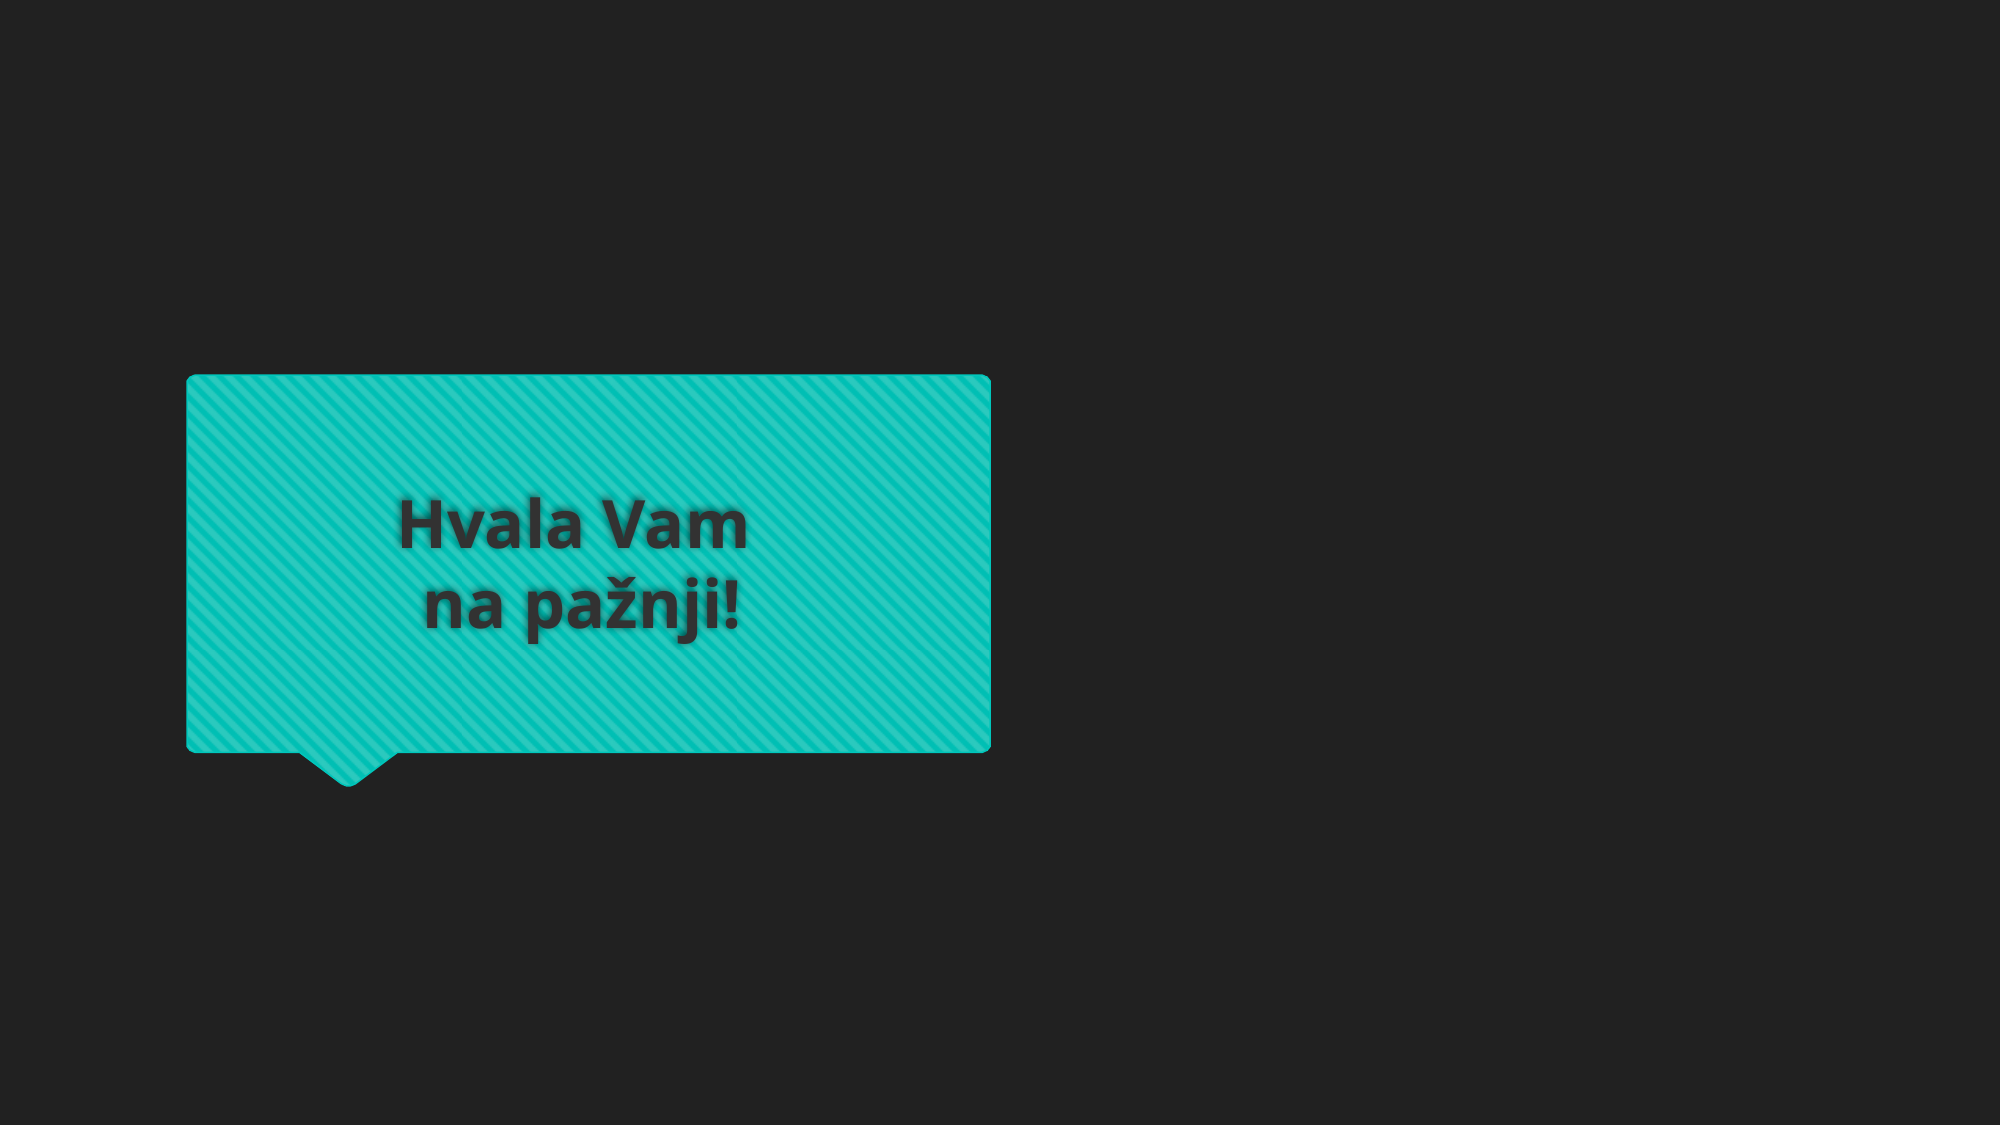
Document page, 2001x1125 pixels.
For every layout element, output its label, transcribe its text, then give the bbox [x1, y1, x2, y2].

title Hvala Vam na pažnji! [222, 399, 942, 729]
